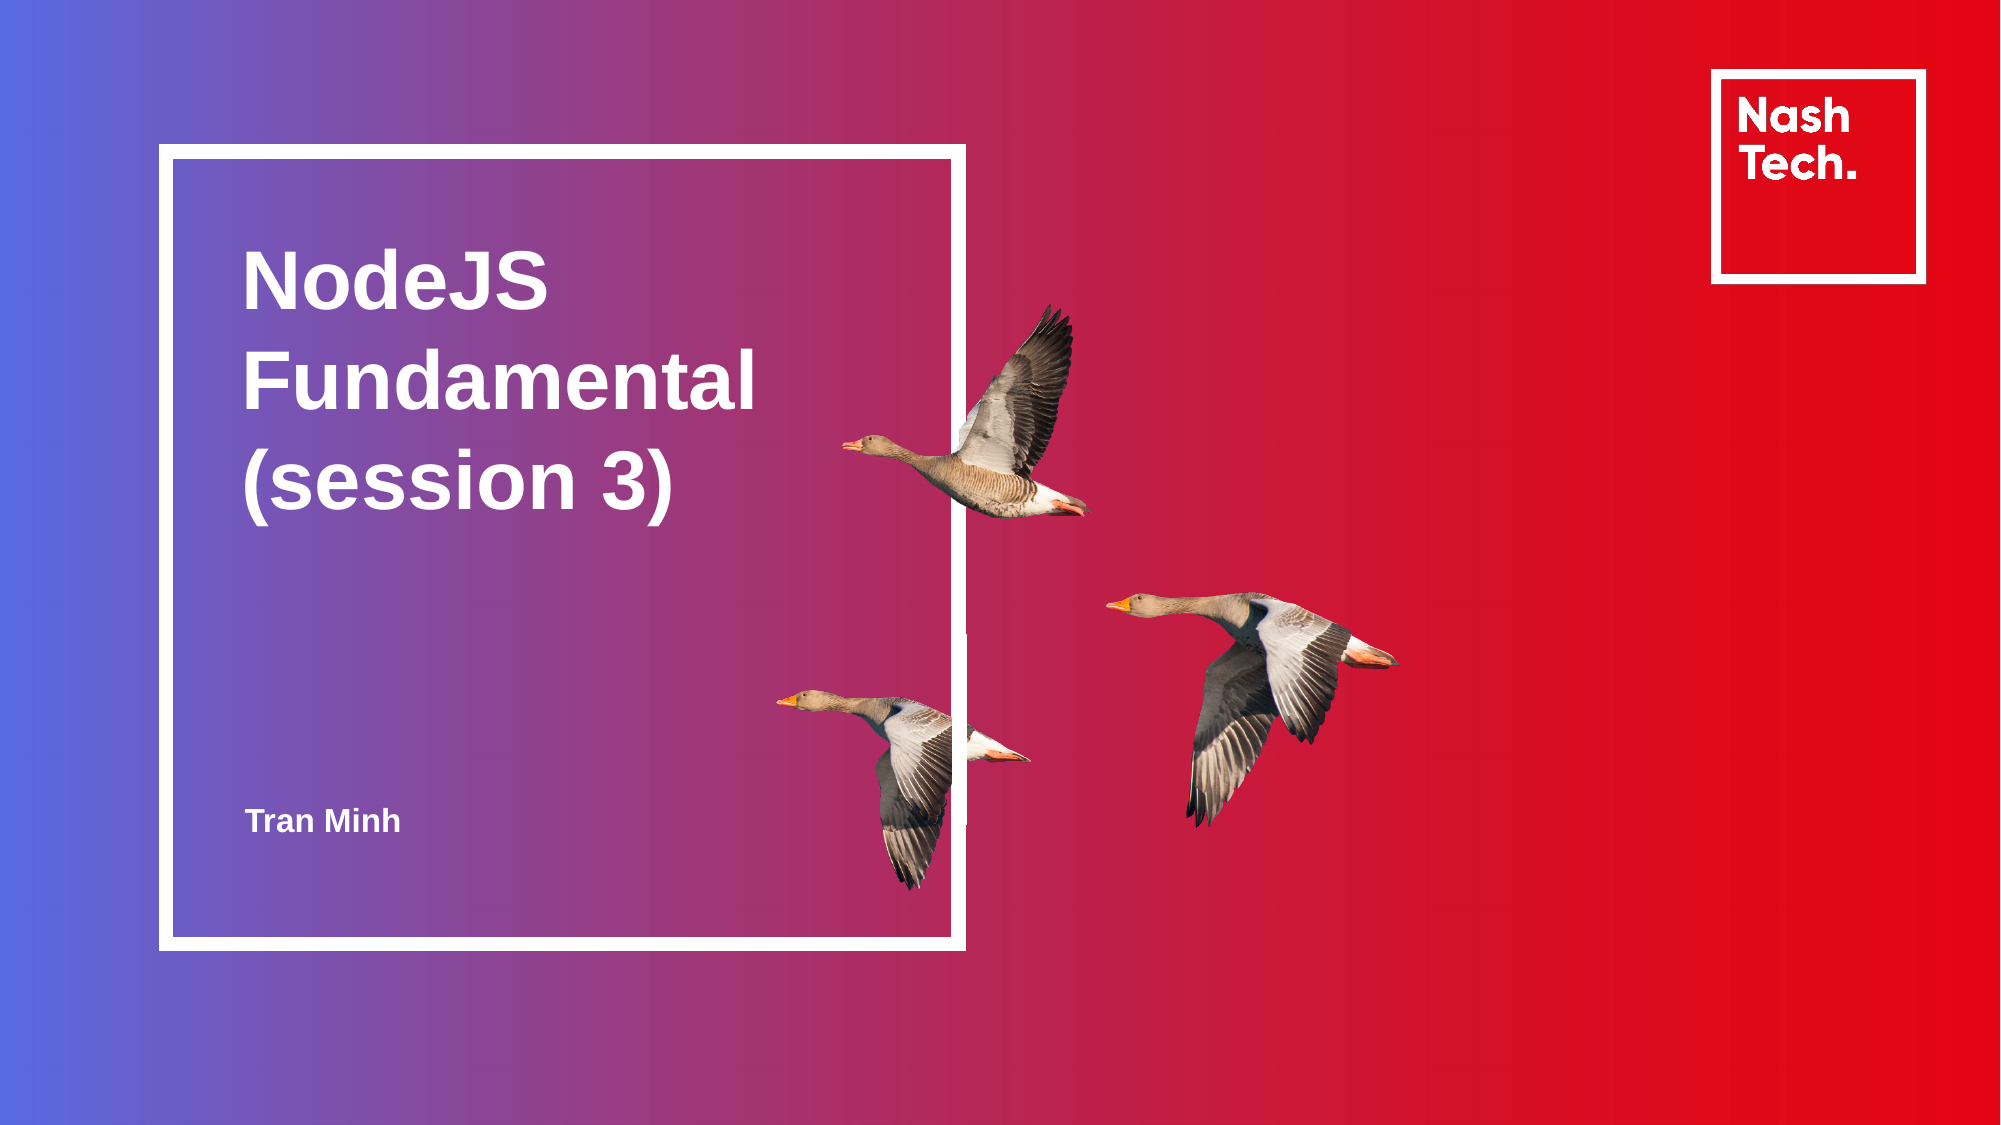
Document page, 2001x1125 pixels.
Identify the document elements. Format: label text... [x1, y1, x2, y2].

picture [0, 0, 2001, 1125]
list Tran Minh [229, 776, 916, 847]
title NodeJS Fundamental (session 3) [226, 218, 913, 650]
